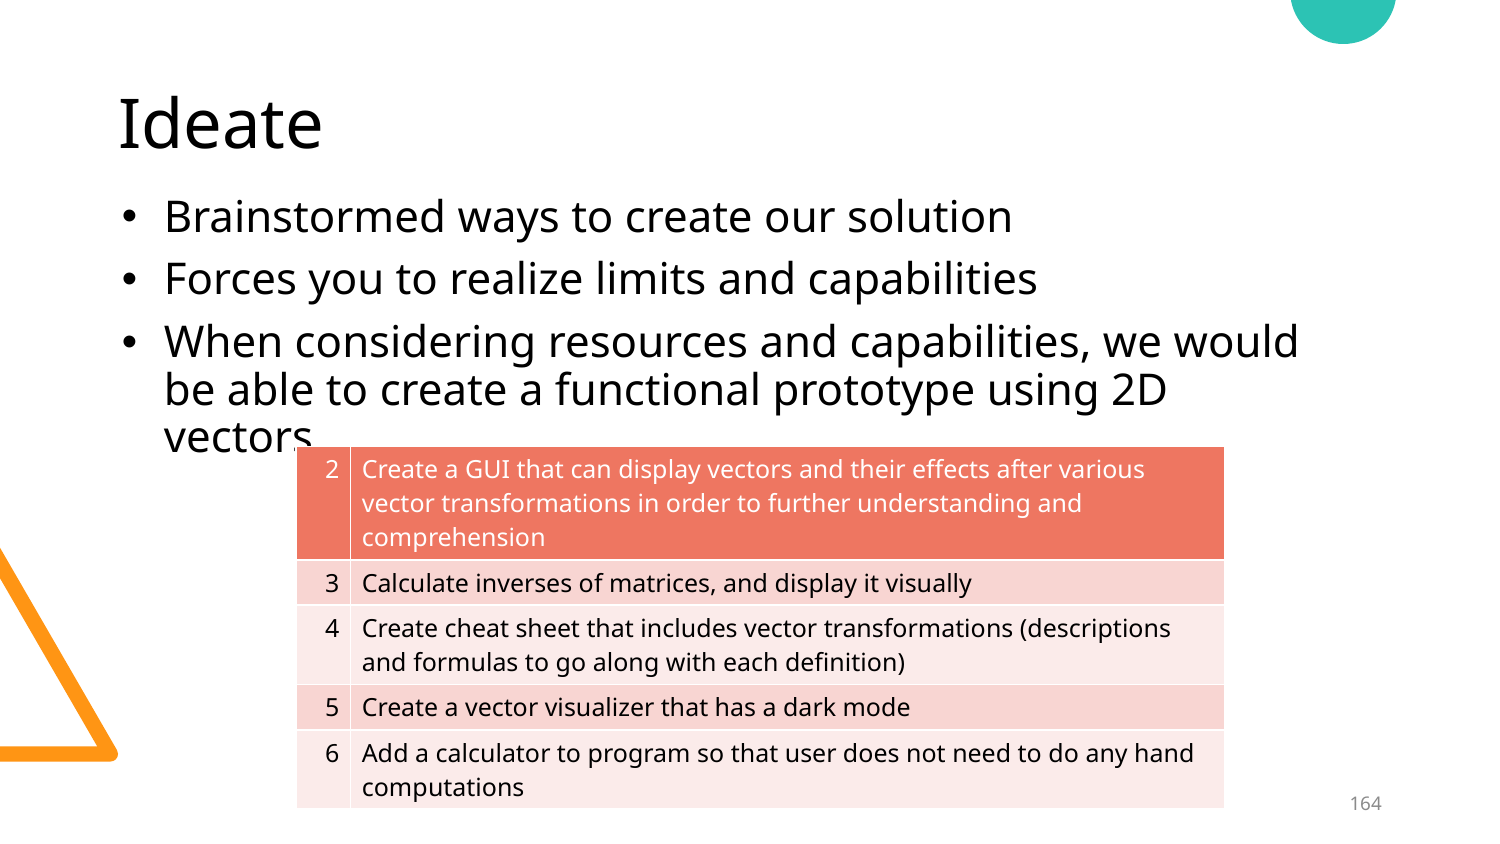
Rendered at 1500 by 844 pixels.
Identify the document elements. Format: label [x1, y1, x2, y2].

table_cell [351, 685, 1224, 729]
table_cell [297, 685, 350, 729]
table_cell [297, 731, 350, 808]
table_cell [351, 731, 1224, 808]
table_cell [351, 606, 1224, 684]
table_cell [297, 561, 350, 604]
list [106, 186, 1337, 723]
table_cell [297, 606, 350, 684]
table_header [351, 447, 1224, 559]
title [103, 44, 1397, 208]
slide_number [1059, 782, 1397, 827]
table_header [297, 447, 350, 559]
table_cell [351, 561, 1224, 604]
